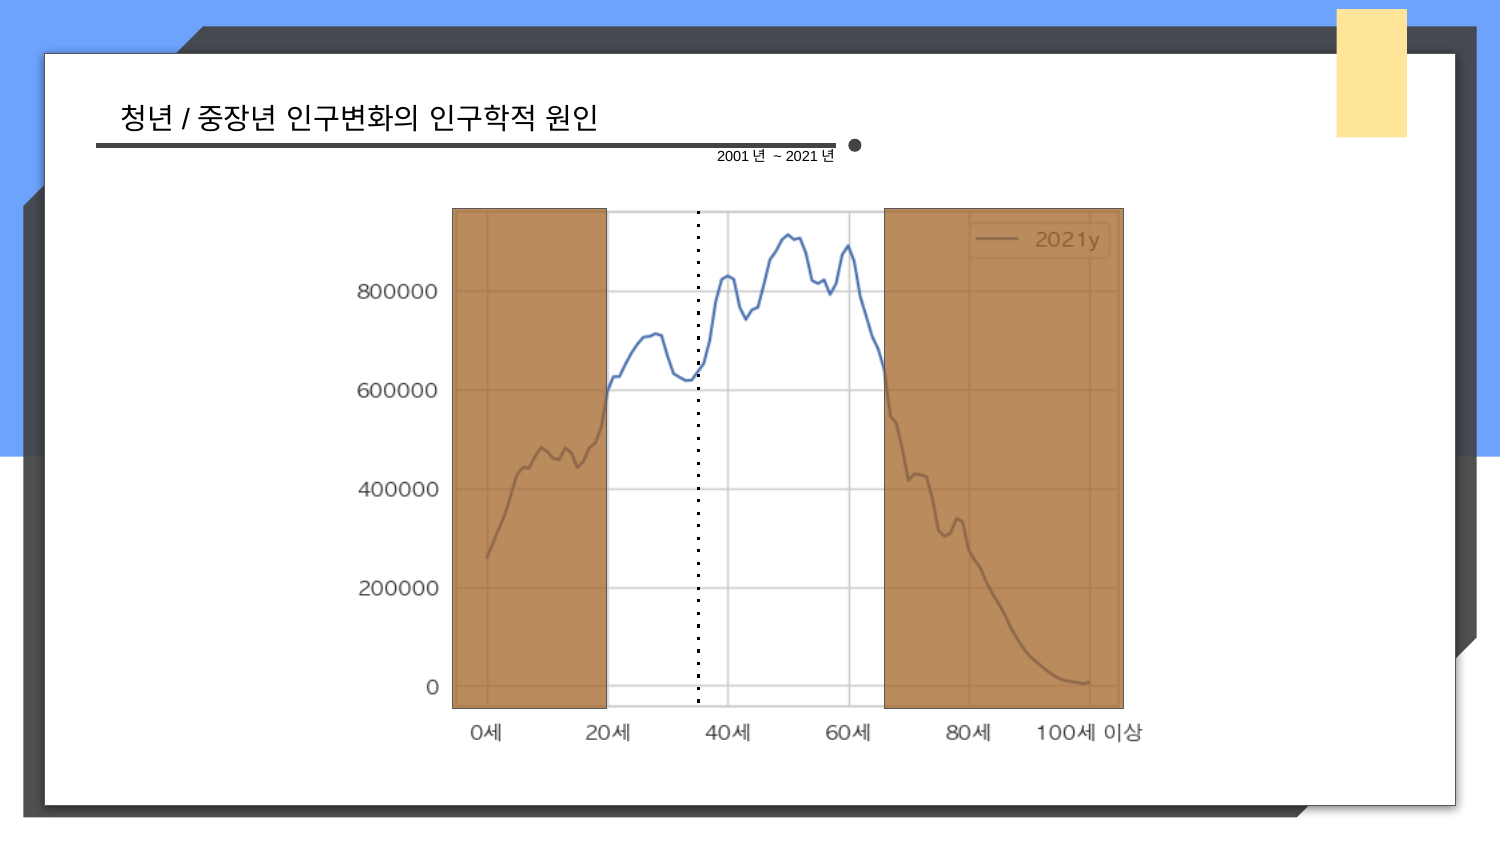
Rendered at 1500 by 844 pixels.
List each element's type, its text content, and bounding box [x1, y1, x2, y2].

text_box 2001년 ~ 2021년 [612, 138, 939, 174]
text_box 청년/중장년 인구변화의 인구학적 원인 [105, 85, 1059, 151]
picture [343, 199, 1157, 756]
